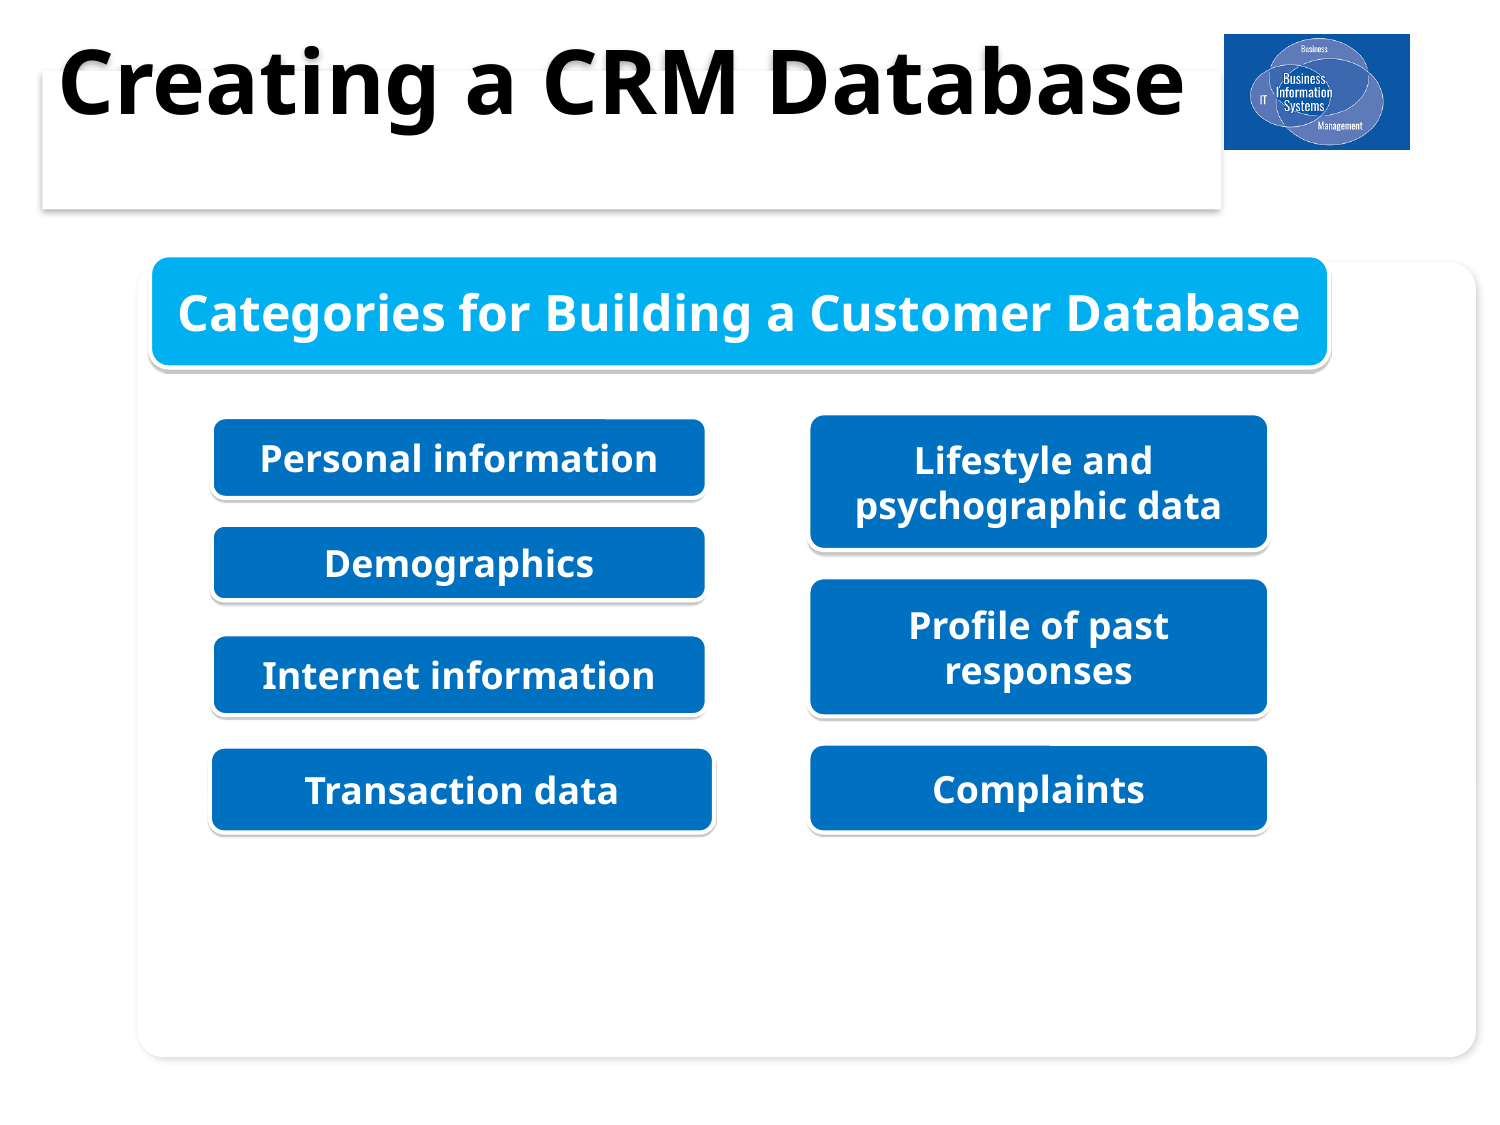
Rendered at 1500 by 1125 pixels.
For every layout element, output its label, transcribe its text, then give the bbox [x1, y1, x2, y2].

text_box Categories for Building a Customer Database [149, 255, 1330, 368]
text_box [137, 262, 1476, 1058]
title Creating a CRM Database [42, 70, 1222, 210]
picture [1224, 34, 1410, 150]
text_box Internet information [211, 634, 707, 716]
text_box Lifestyle and psychographic data [808, 413, 1270, 550]
text_box Demographics [211, 524, 707, 601]
text_box Complaints [808, 743, 1270, 833]
text_box Transaction data [209, 746, 715, 833]
text_box Personal information [211, 417, 707, 498]
text_box Profile of past responses [808, 577, 1270, 717]
